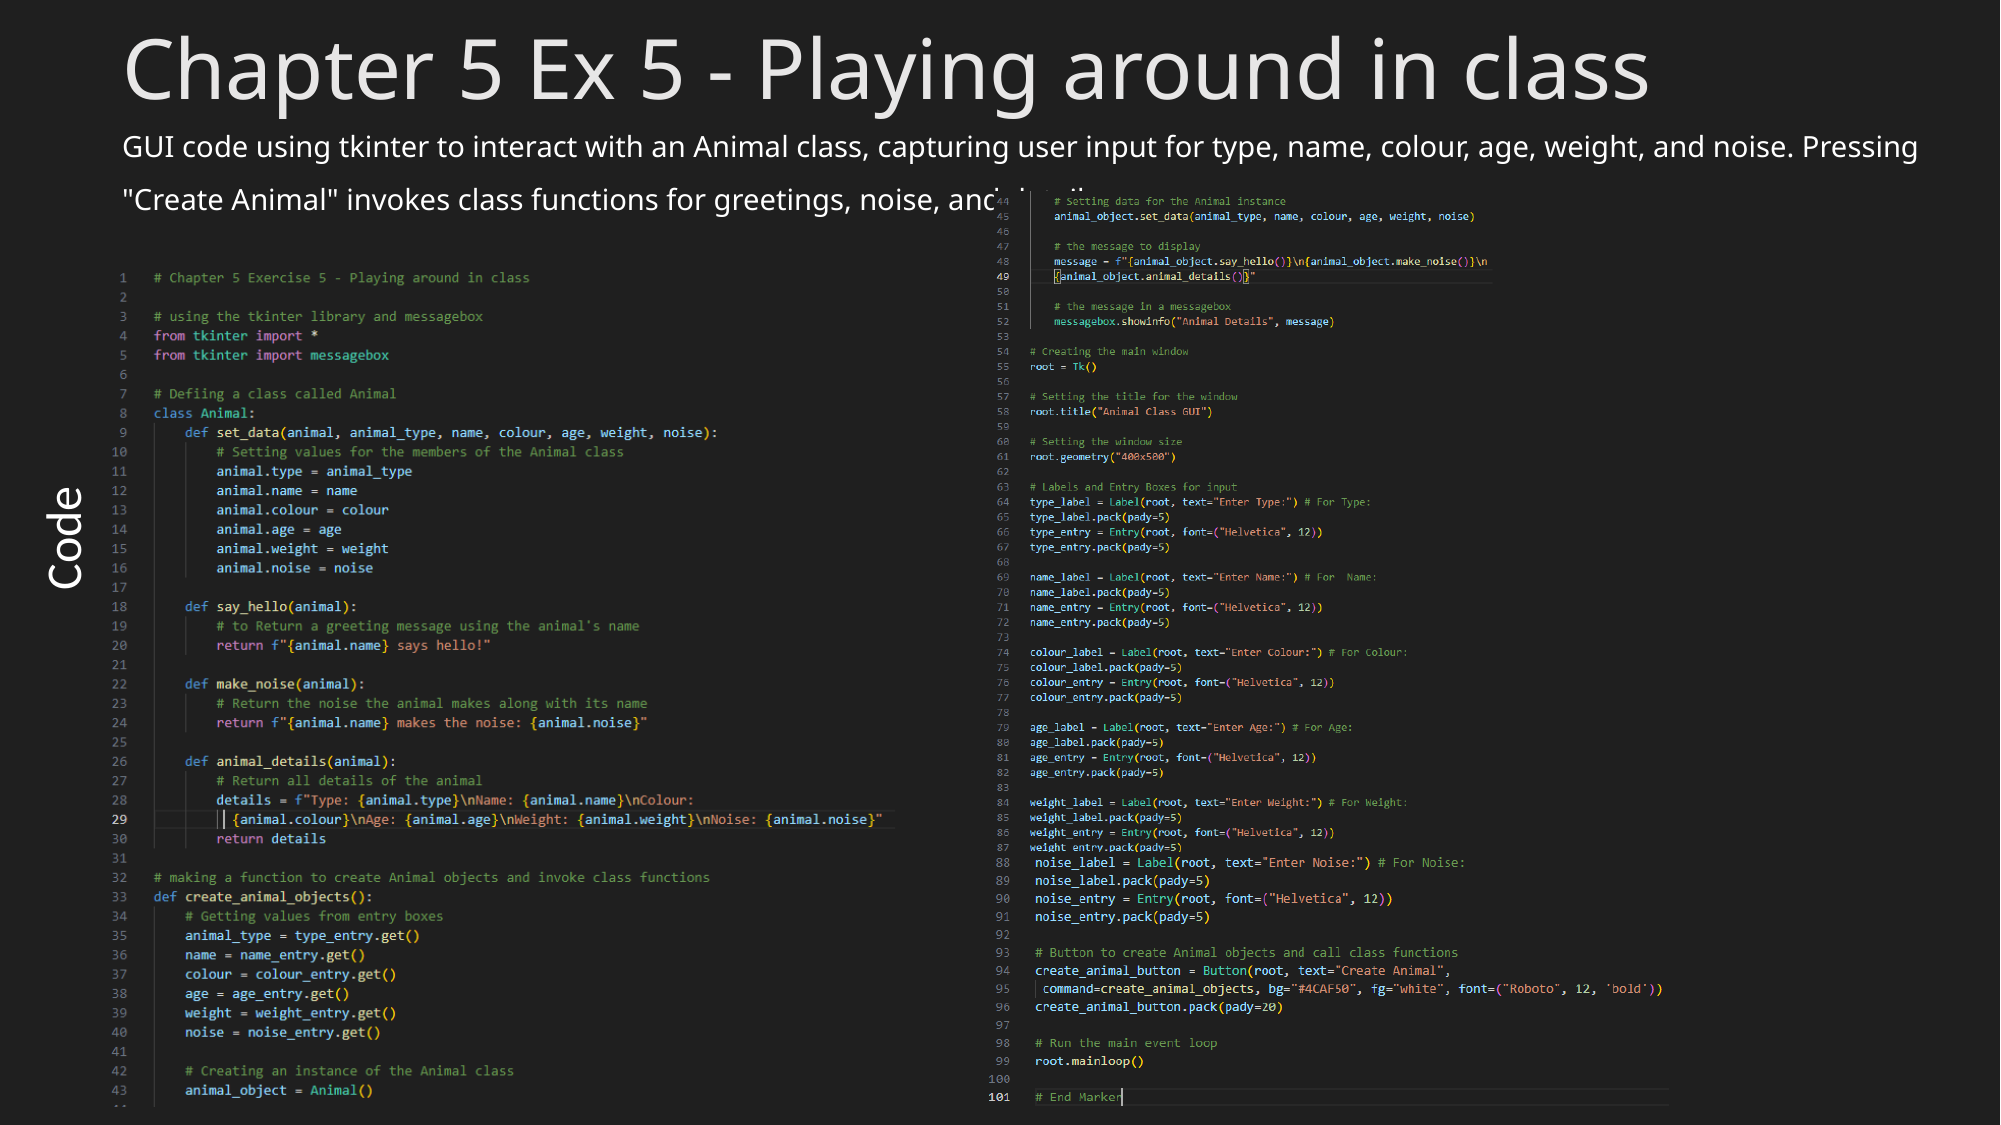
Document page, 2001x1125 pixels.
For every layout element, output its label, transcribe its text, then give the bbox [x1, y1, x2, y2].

picture [989, 852, 1669, 1118]
list GUI code using tkinter to interact with an Animal class, capturing user input for type, name, colour, age, weight, and noise. Pressing "Create Animal" invokes class functions for greetings, noise, and details. [107, 178, 2000, 224]
text_box Code [23, 461, 99, 606]
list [993, 191, 1493, 852]
title Chapter 5 Ex 5 - Playing around in class [107, 0, 2000, 178]
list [110, 268, 896, 1113]
